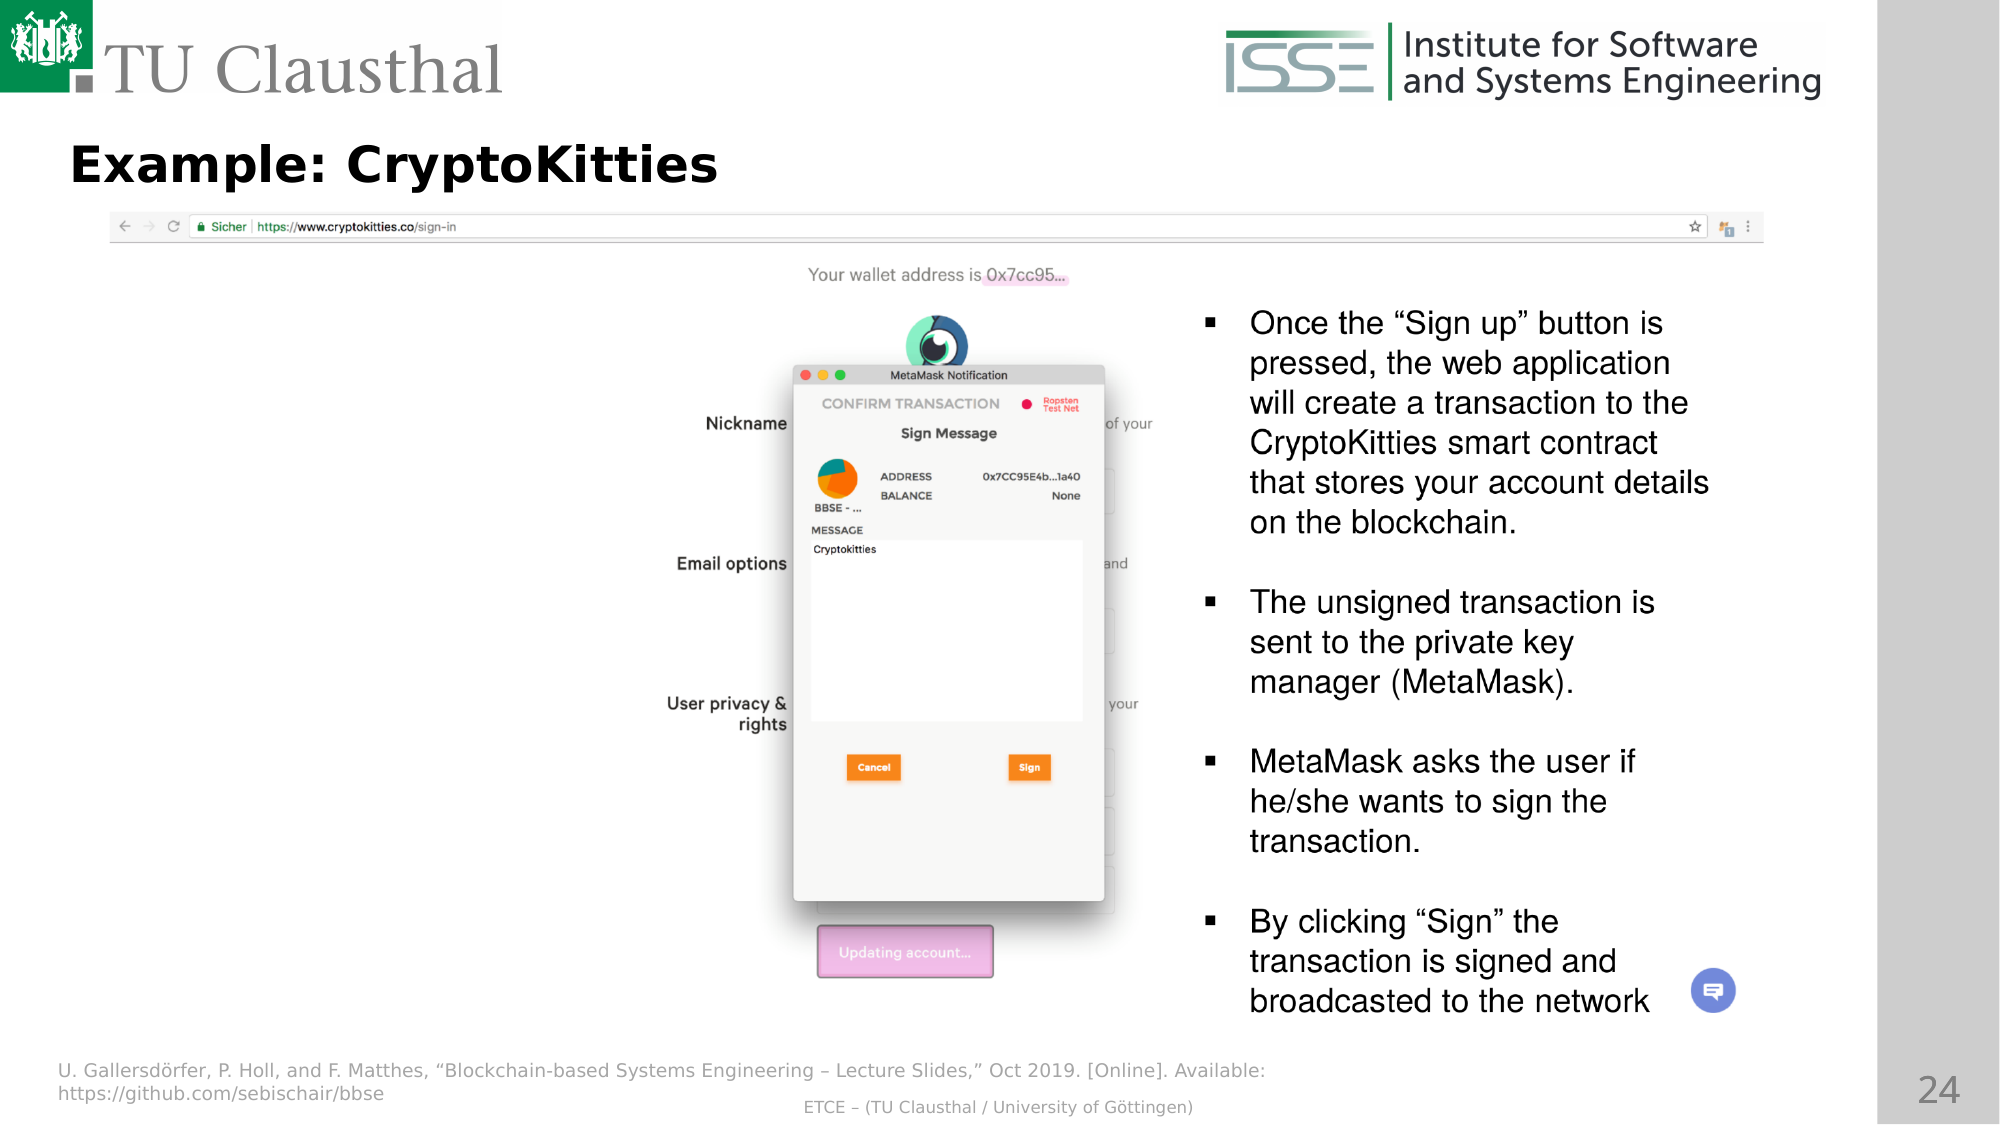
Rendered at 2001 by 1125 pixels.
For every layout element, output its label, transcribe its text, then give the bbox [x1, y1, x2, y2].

picture [0, 0, 502, 93]
picture [102, 207, 1771, 1035]
text_box U. Gallersdörfer, P. Holl, and F. Matthes, “Blockchain-based Systems Engineering – Lecture Slides,” Oct 2019. [Online]. Available: https://github.com/sebischair/bbse [43, 1051, 1520, 1112]
text_box Example: CryptoKitties [55, 125, 1819, 208]
picture [1218, 22, 1826, 107]
